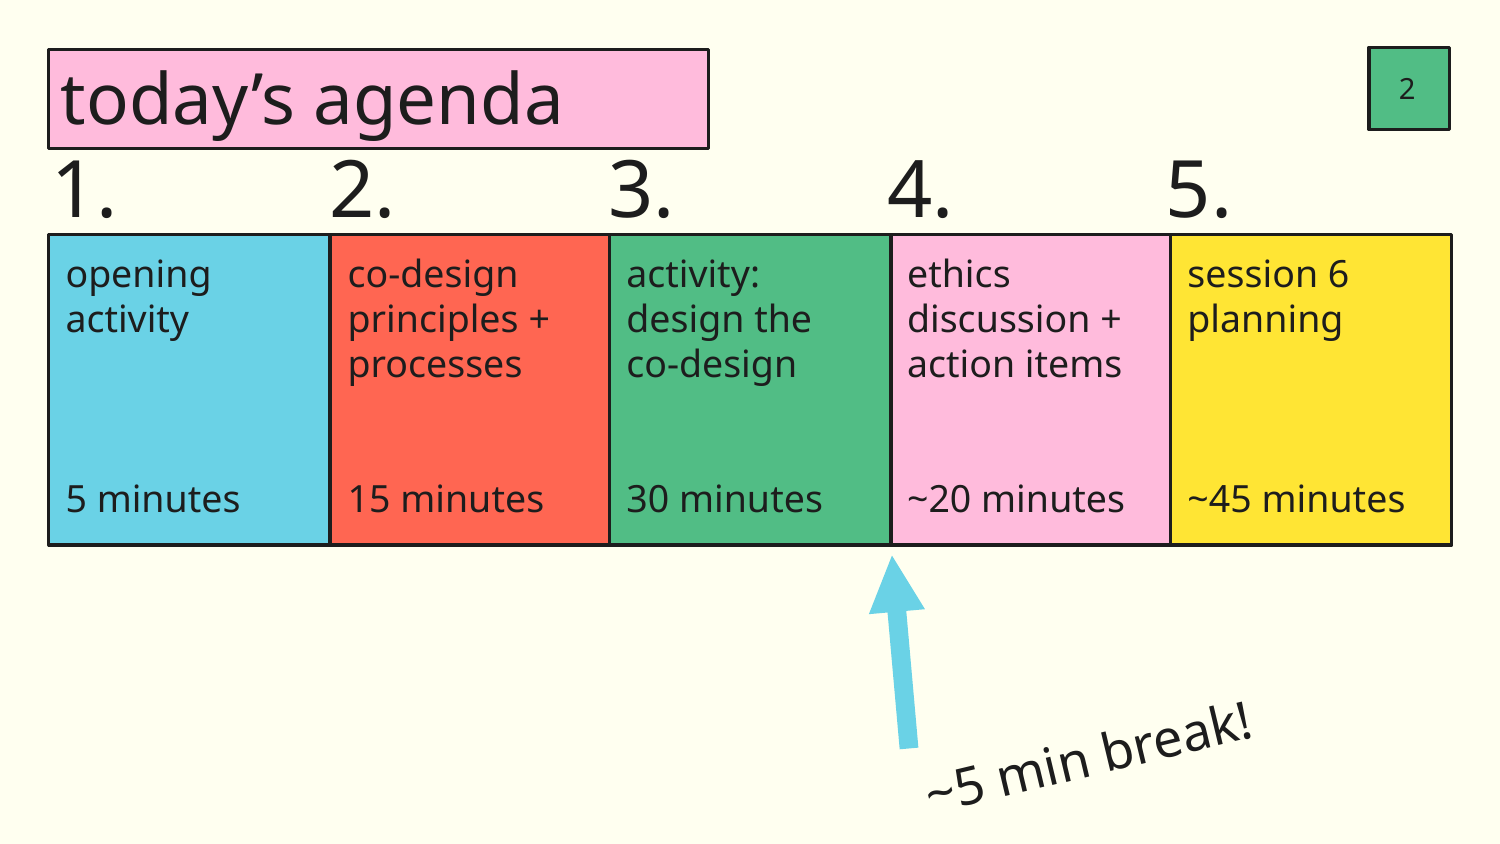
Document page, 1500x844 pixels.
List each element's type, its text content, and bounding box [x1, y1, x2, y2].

list co-design principles + processes 15 minutes [332, 234, 610, 545]
text_box 4. [872, 142, 1129, 248]
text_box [891, 555, 910, 749]
list session 6 planning ~45 minutes [1172, 234, 1450, 545]
list ethics discussion + action items ~20 minutes [892, 234, 1169, 545]
text_box 5. [1150, 142, 1408, 248]
text_box ~5 min break! [901, 665, 1284, 843]
slide_number ‹#› [1367, 49, 1448, 132]
list opening activity 5 minutes [50, 234, 328, 545]
text_box 1. [35, 142, 293, 248]
list activity: design the co-design 30 minutes [611, 234, 889, 545]
title today’s agenda [45, 55, 709, 167]
text_box 3. [593, 142, 850, 248]
text_box 2. [314, 142, 571, 248]
